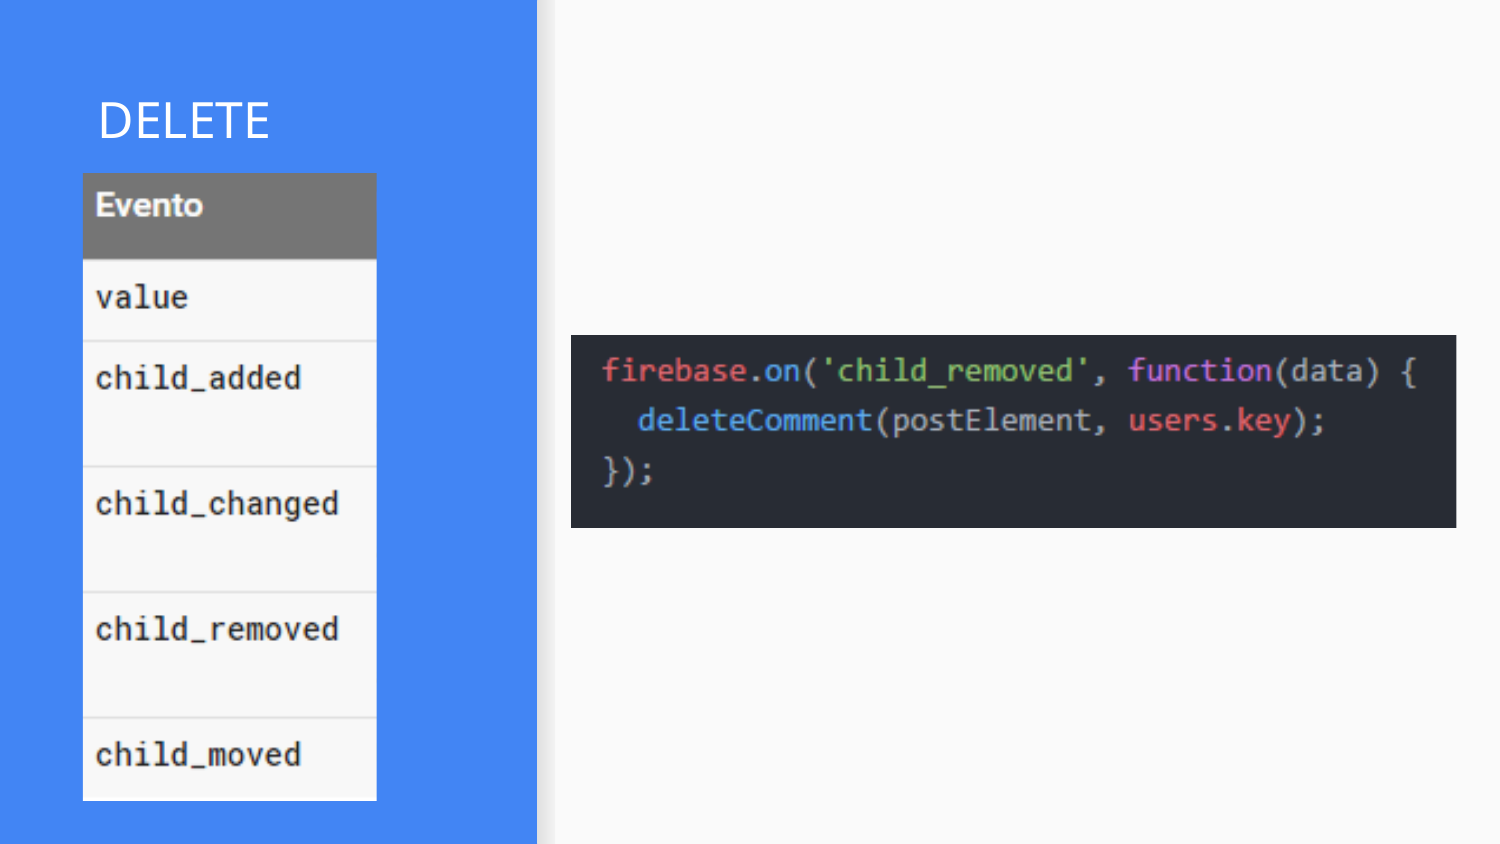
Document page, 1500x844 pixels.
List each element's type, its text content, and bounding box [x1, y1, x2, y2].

picture [570, 334, 1457, 529]
picture [82, 173, 377, 801]
title DELETE [82, 58, 358, 164]
